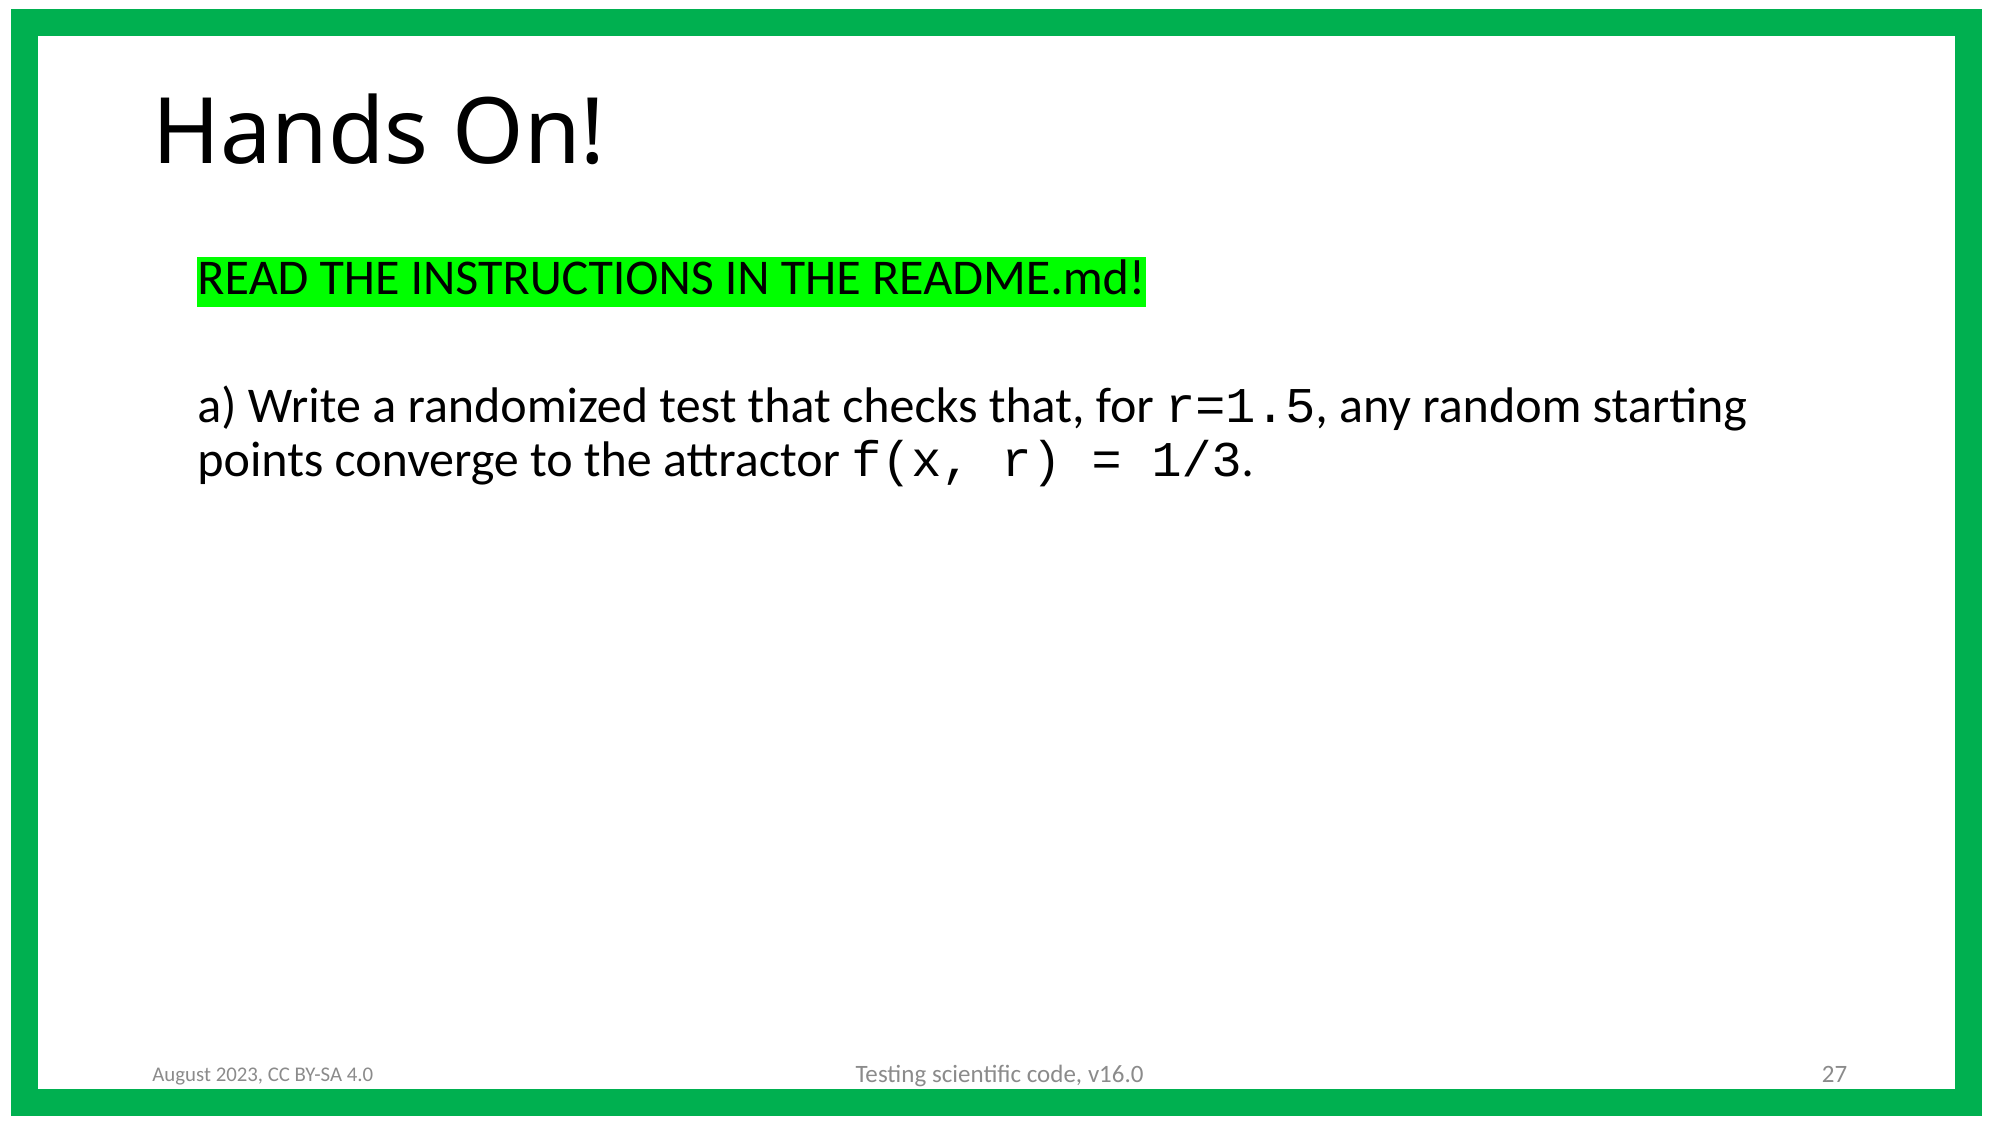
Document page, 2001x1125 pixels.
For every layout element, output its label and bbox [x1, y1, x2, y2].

text_box [24, 21, 1970, 1104]
